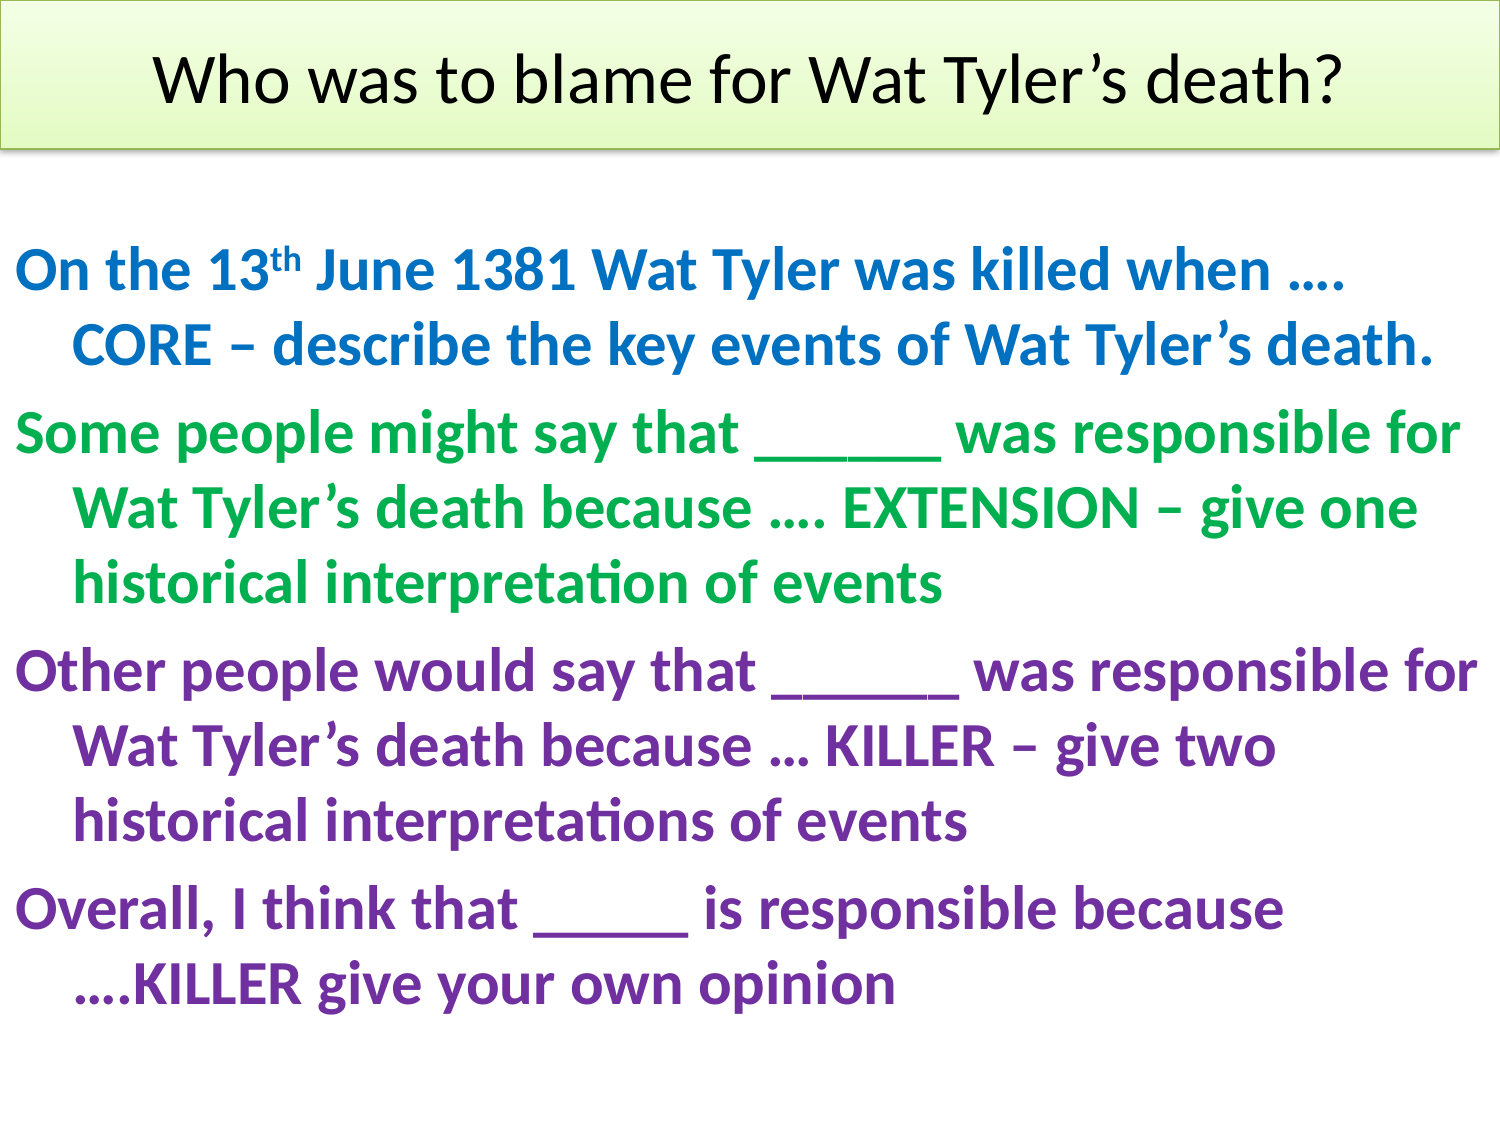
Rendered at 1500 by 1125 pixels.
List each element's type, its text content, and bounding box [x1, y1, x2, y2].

list On the 13th June 1381 Wat Tyler was killed when …. CORE – describe the key events of Wat Tyler’s death. Some people might say that ______ was responsible for Wat Tyler’s death because …. EXTENSION – give one historical interpretation of events Other people would say that ______ was responsible for Wat Tyler’s death because … KILLER – give two historical interpretations of events Overall, I think that _____ is responsible because ….KILLER give your own opinion [0, 219, 1500, 1125]
title Who was to blame for Wat Tyler’s death? [0, 0, 1500, 150]
